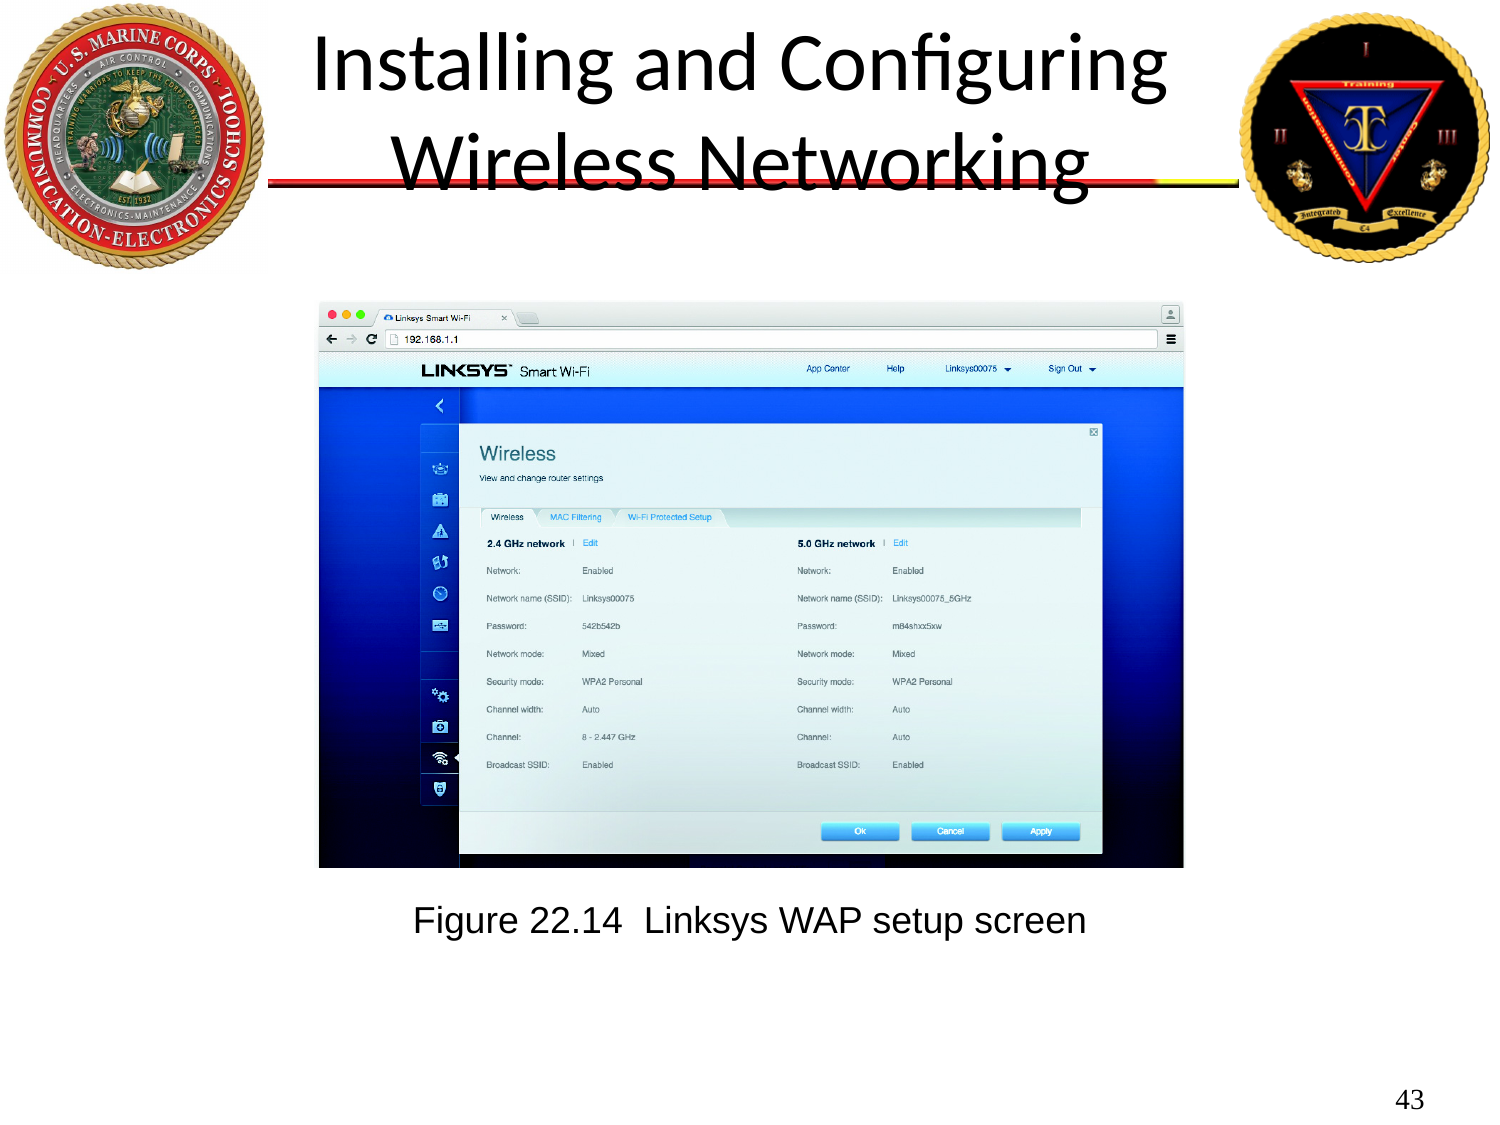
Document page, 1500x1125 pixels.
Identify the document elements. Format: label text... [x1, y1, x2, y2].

picture [314, 300, 1186, 868]
title Installing and Configuring Wireless Networking [75, 0, 1425, 188]
picture [0, 0, 268, 274]
picture [1239, 12, 1490, 263]
text_box Figure 22.14 Linksys WAP setup screen [398, 892, 1102, 950]
